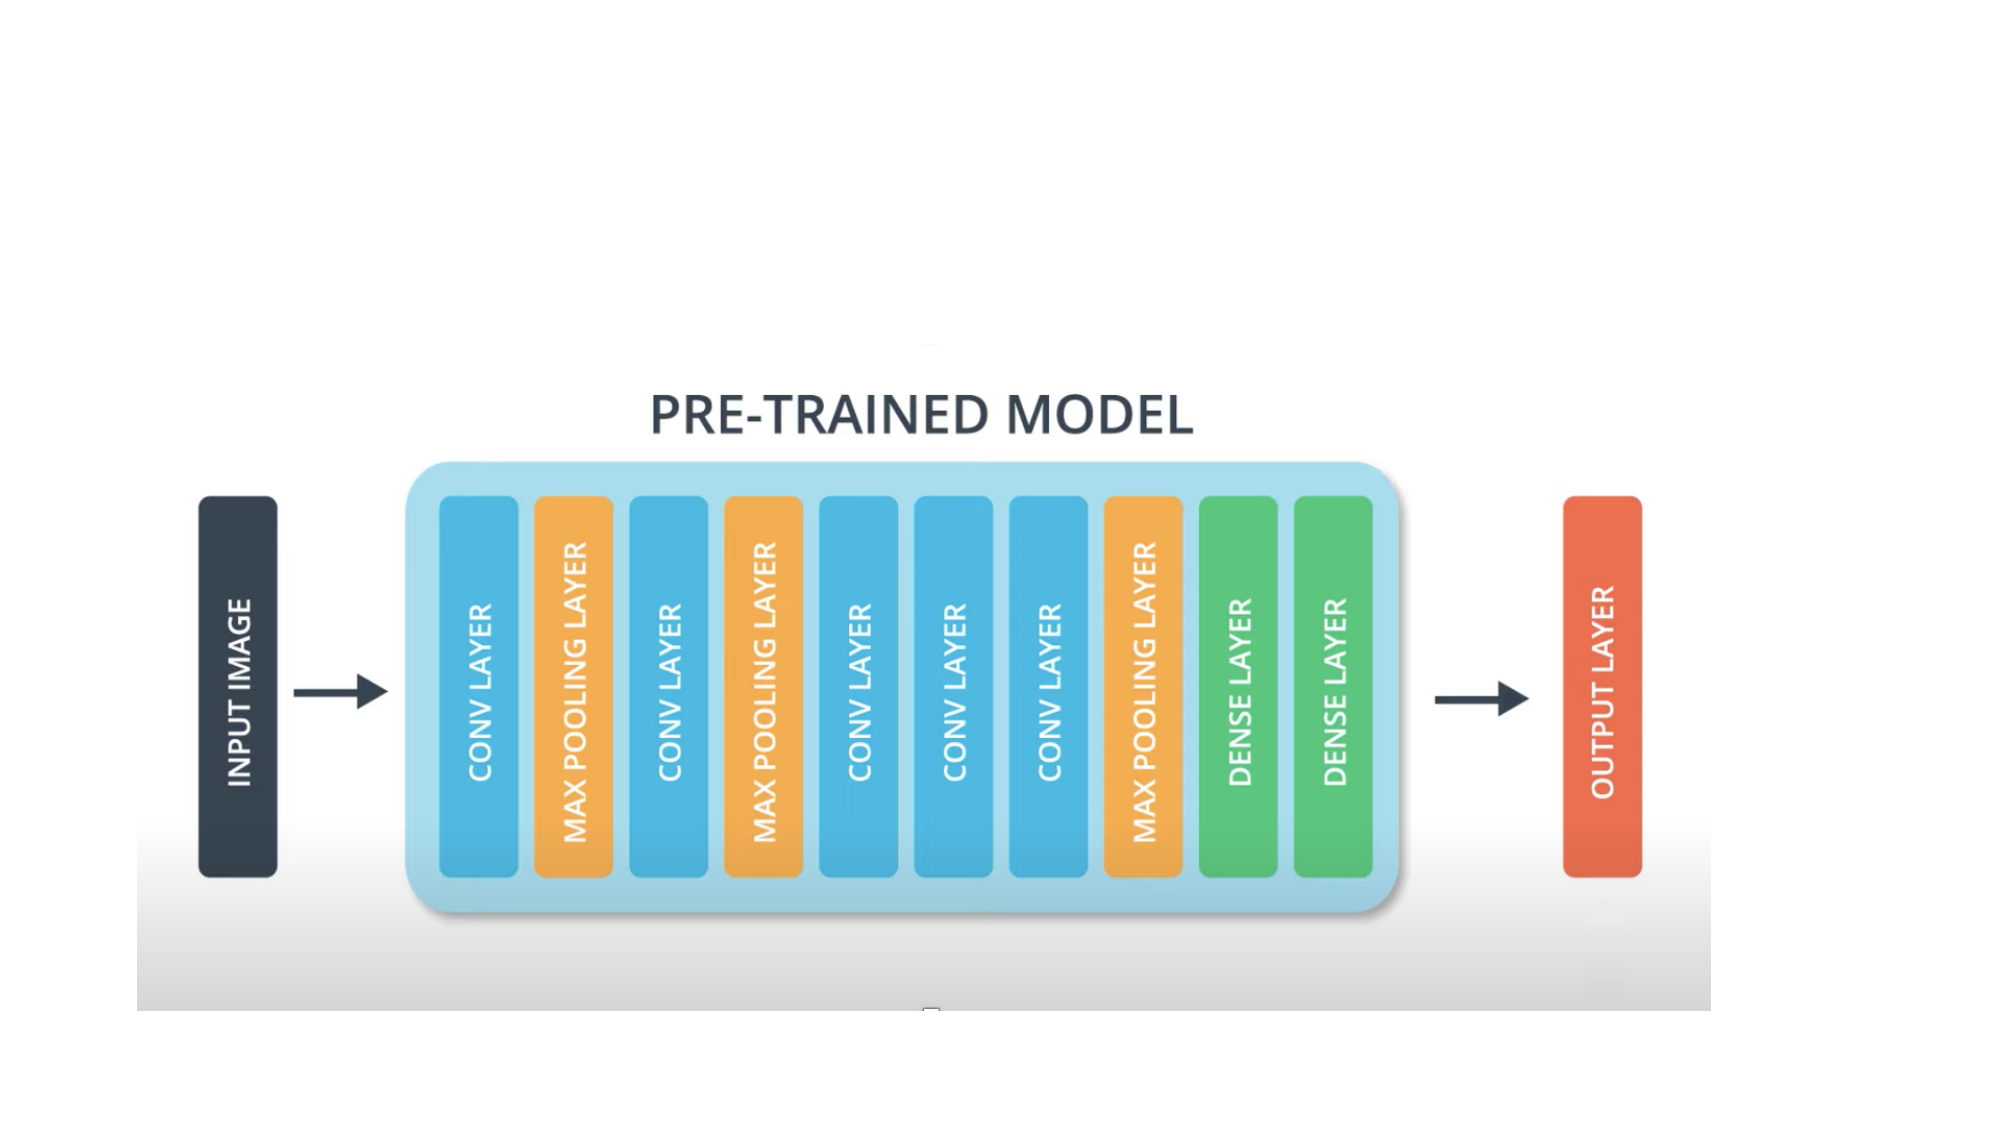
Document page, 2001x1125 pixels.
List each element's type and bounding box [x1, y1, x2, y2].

picture [137, 344, 1711, 1011]
